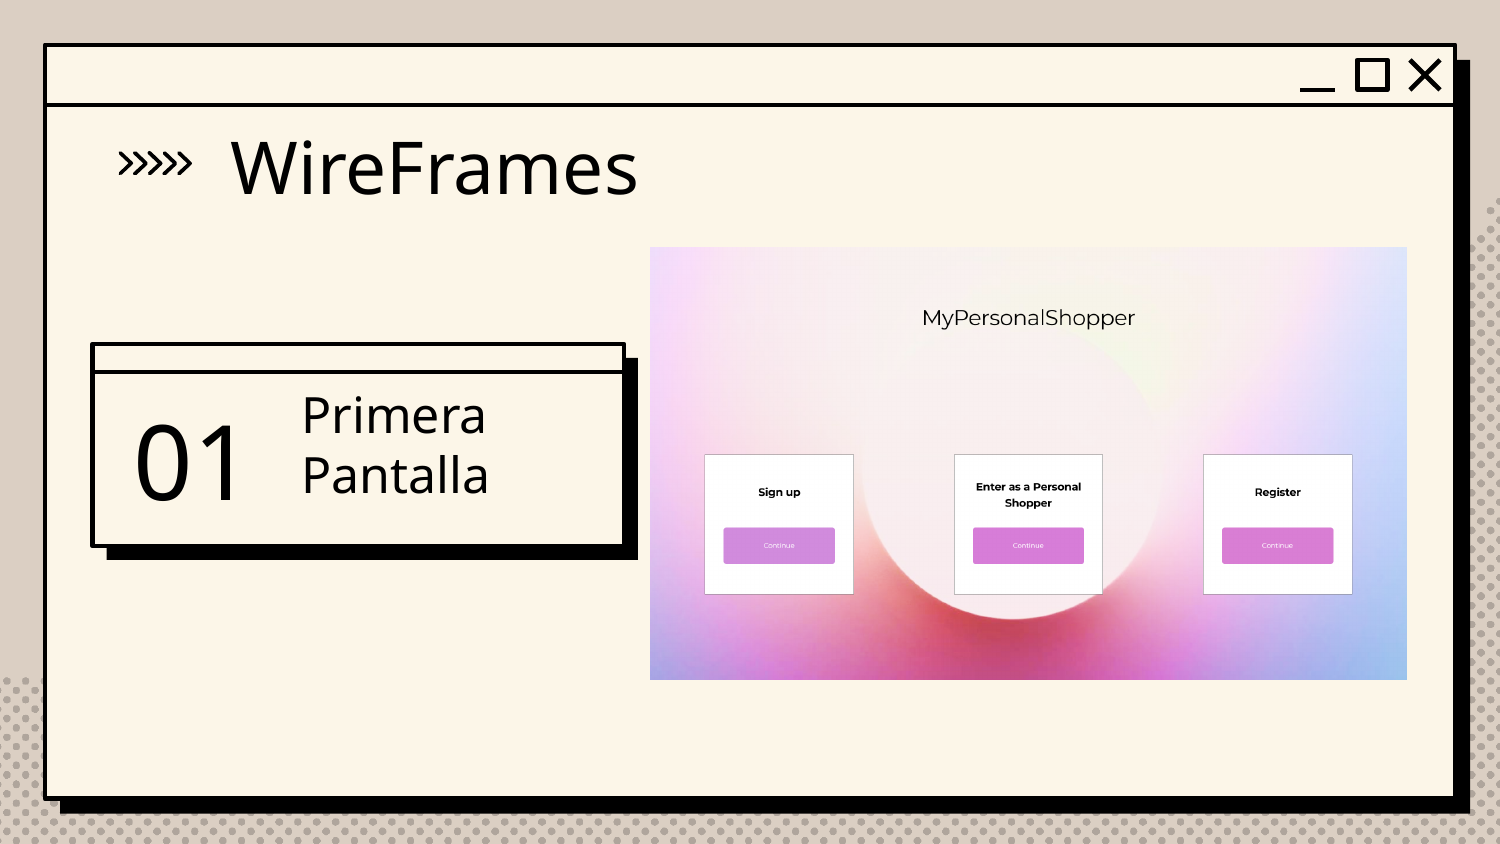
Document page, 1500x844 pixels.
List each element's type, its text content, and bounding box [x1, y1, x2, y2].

text_box [133, 151, 148, 175]
text_box [177, 151, 192, 175]
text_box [92, 343, 639, 561]
text_box [147, 150, 163, 175]
picture [650, 247, 1407, 680]
text_box [162, 151, 177, 175]
text_box [118, 151, 134, 175]
title WireFrames [0, 106, 943, 220]
